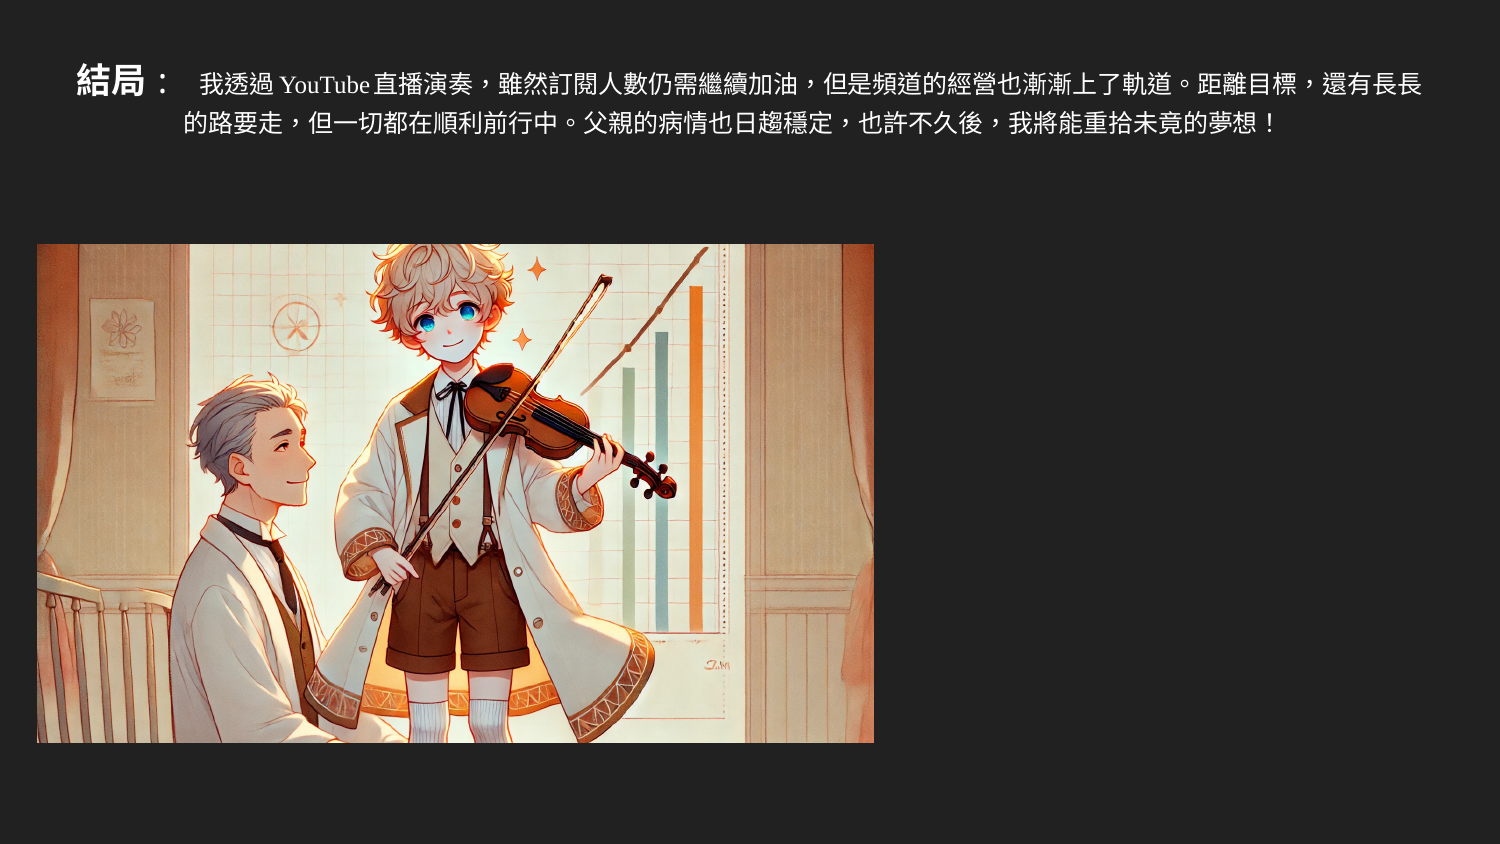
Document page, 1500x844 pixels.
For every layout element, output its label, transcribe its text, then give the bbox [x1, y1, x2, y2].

title 結局: 我透過YouTube直播演奏，雖然訂閱人數仍需繼續加油，但是頻道的經營也漸漸上了軌道。距離目標，還有長長的路要走，但一切都在順利前行中。父親的病情也日趨穩定，也許不久後，我將能重拾未竟的夢想！ [61, 36, 1458, 157]
picture [36, 243, 874, 744]
